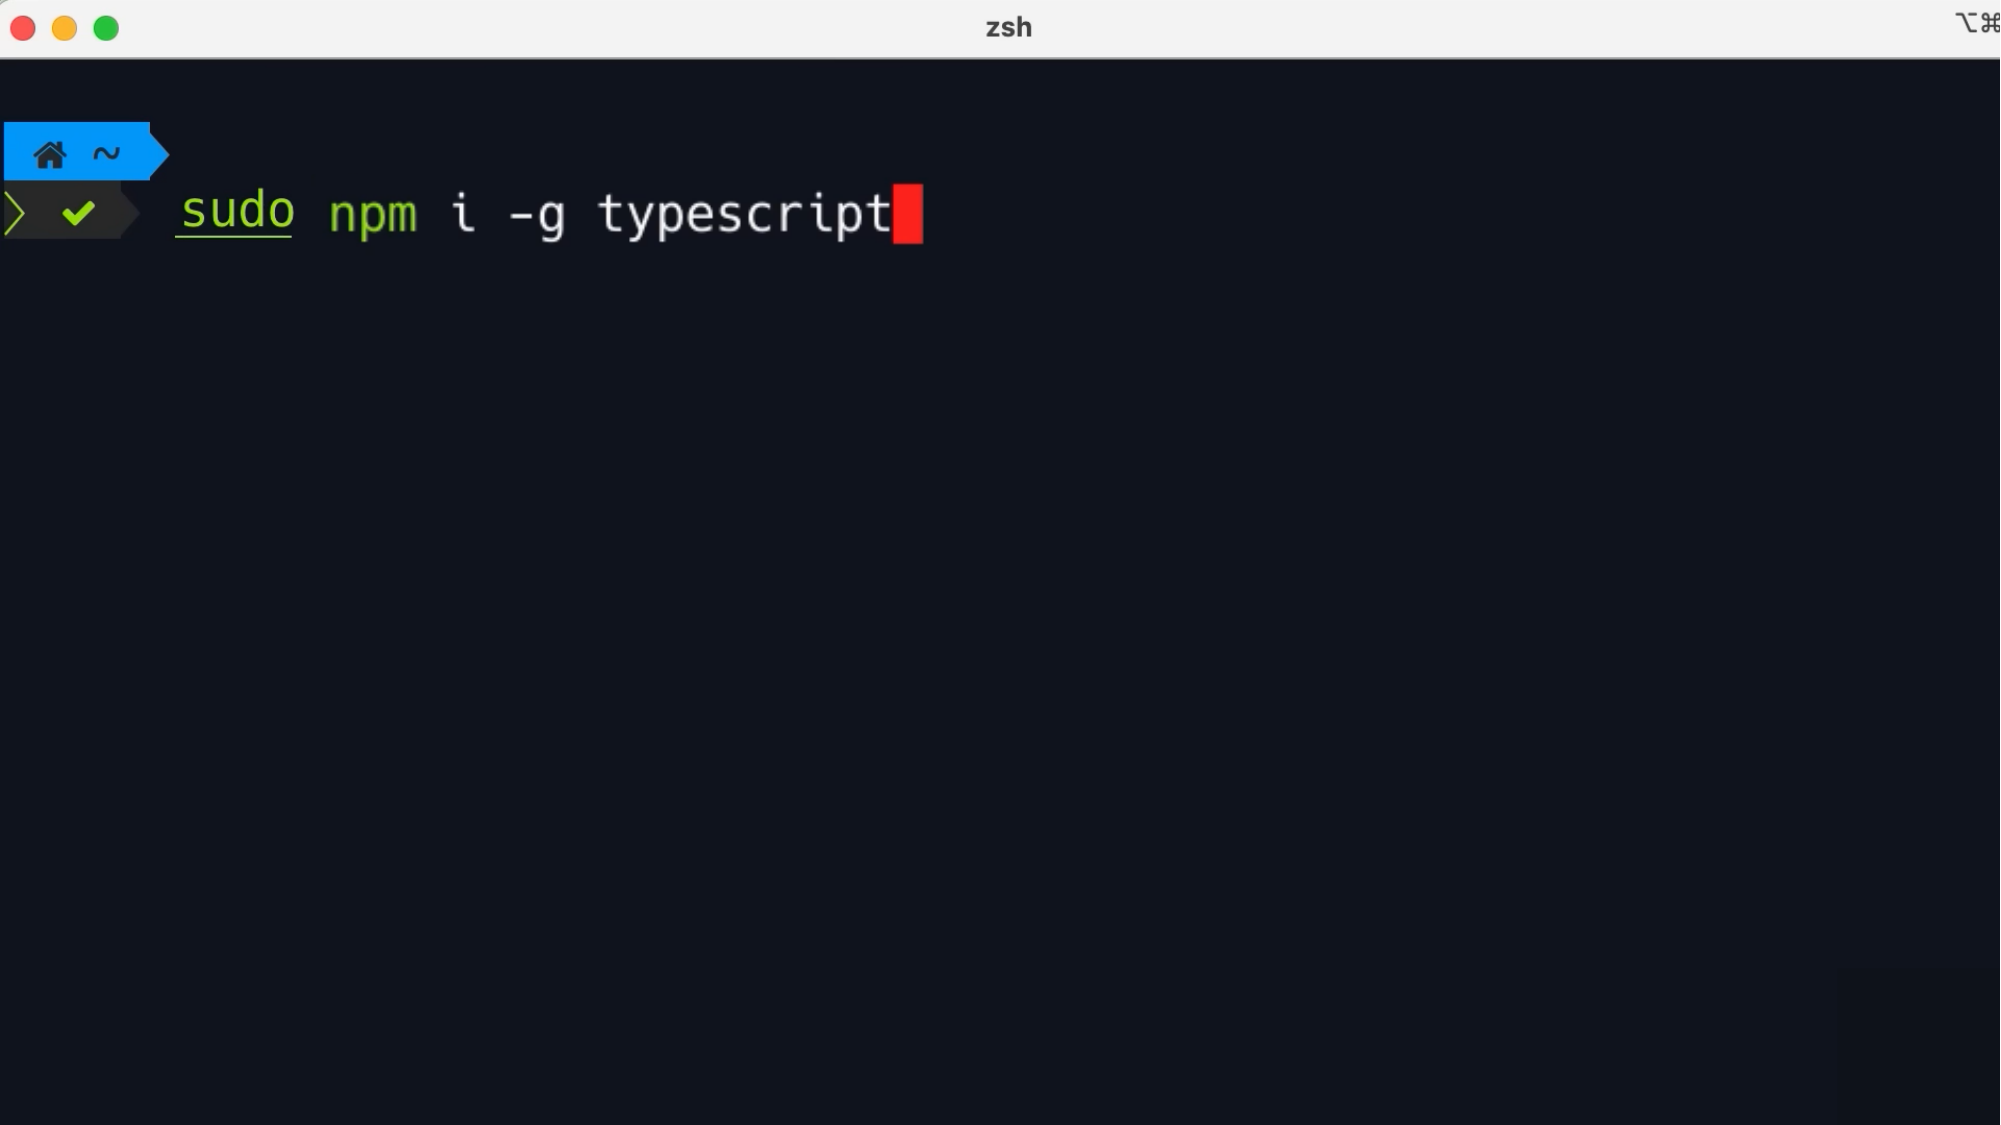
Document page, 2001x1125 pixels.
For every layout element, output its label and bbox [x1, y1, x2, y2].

picture [311, 174, 977, 300]
list [0, 0, 2000, 1125]
